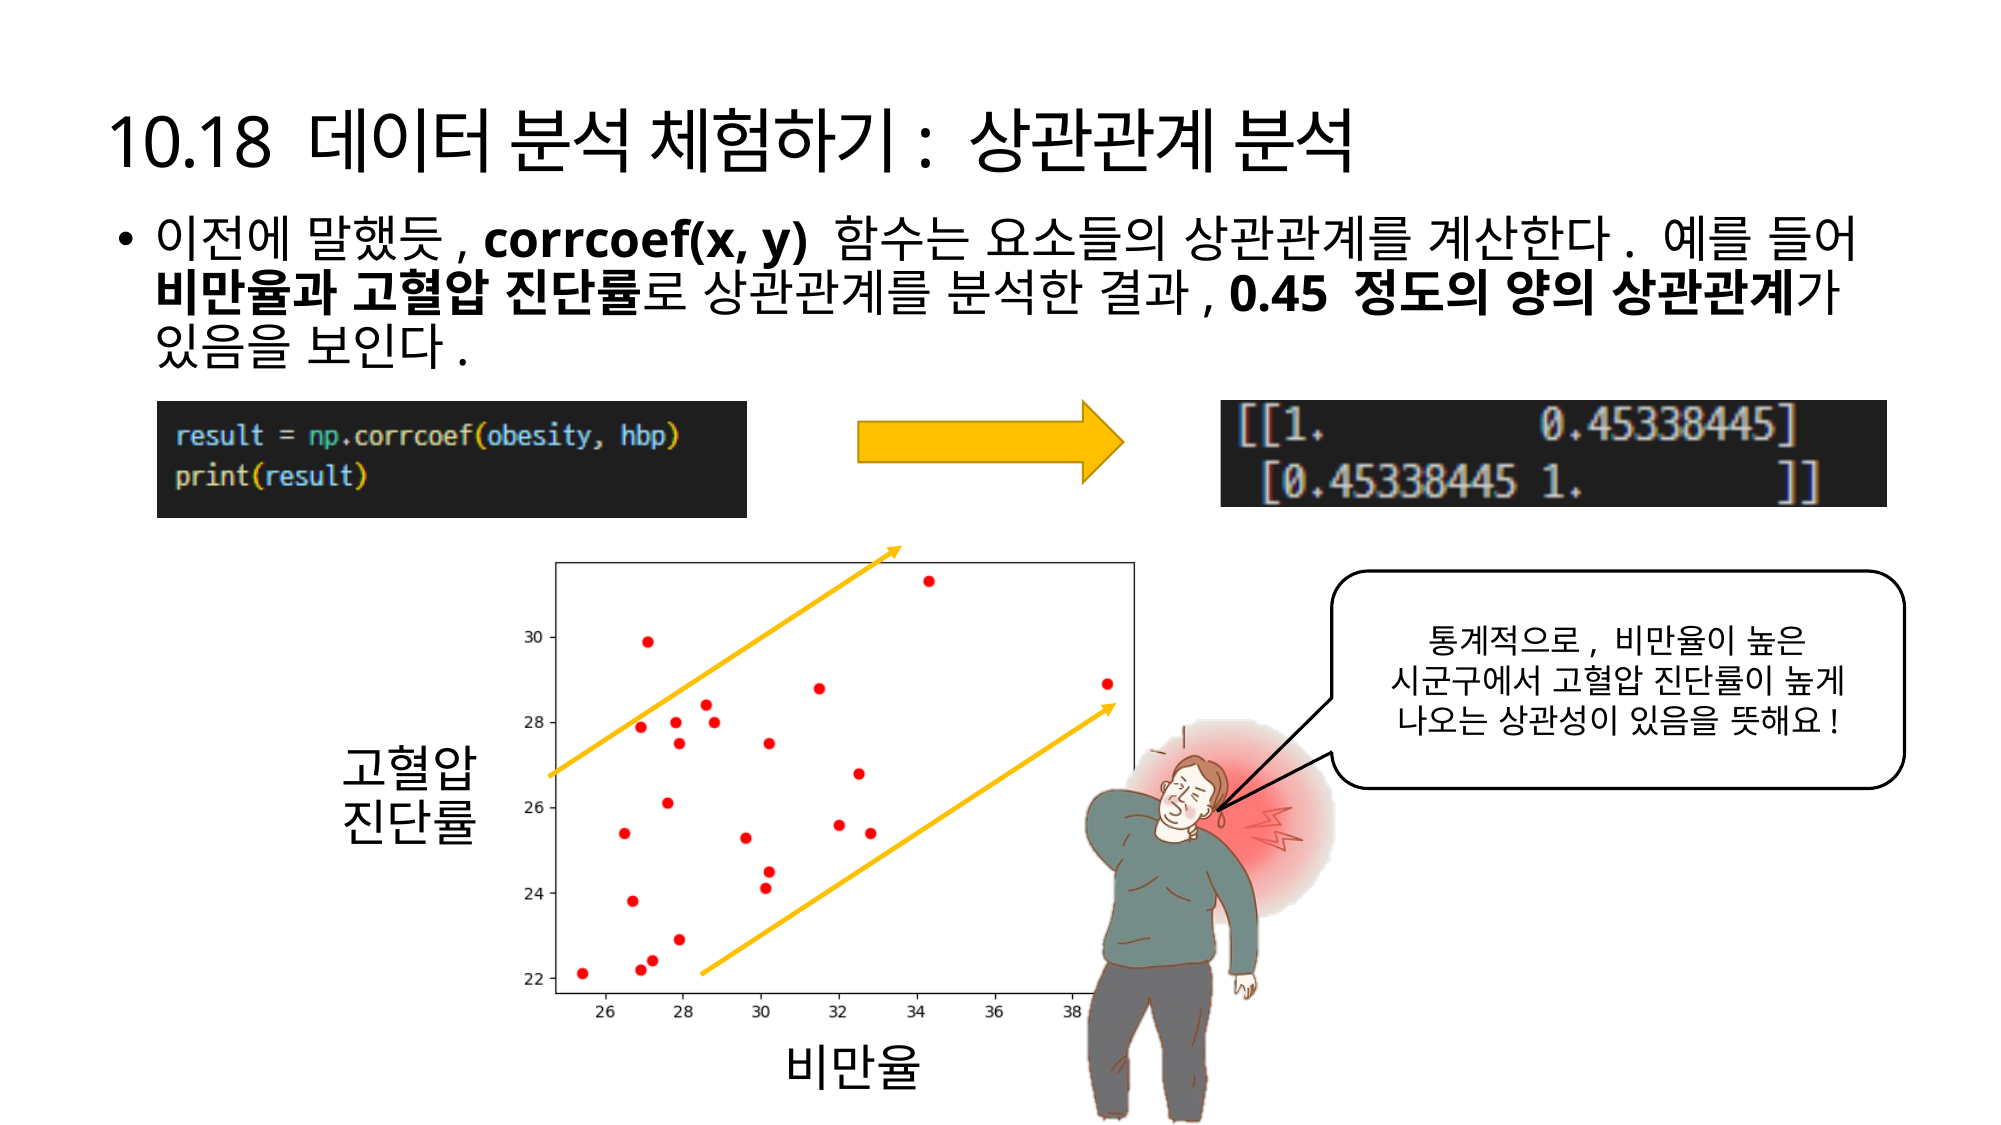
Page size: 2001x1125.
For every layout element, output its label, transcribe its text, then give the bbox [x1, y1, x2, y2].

picture [497, 533, 1464, 1125]
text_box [700, 777, 863, 975]
text_box 비만율 [769, 1035, 863, 1109]
text_box 통계적으로, 비만율이 높은 시군구에서 고혈압 진단률이 높게 나오는 상관성이 있음을 뜻해요! [1330, 569, 1906, 790]
text_box 이전에 말했듯, corrcoef(x, y) 함수는 요소들의 상관관계를 계산한다. 예를 들어 비만율과 고혈압 진단률로 상관관계를 분석한 결과, 0.45 정도의 양의 상관관계가 있음을 보인다. [102, 207, 1910, 784]
picture [156, 401, 747, 518]
picture [1220, 400, 1888, 507]
text_box 고혈압 진단률 [326, 737, 497, 881]
title 10.18 데이터 분석 체험하기: 상관관계 분석 [90, 35, 1905, 253]
text_box [857, 398, 1125, 486]
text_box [548, 545, 902, 777]
